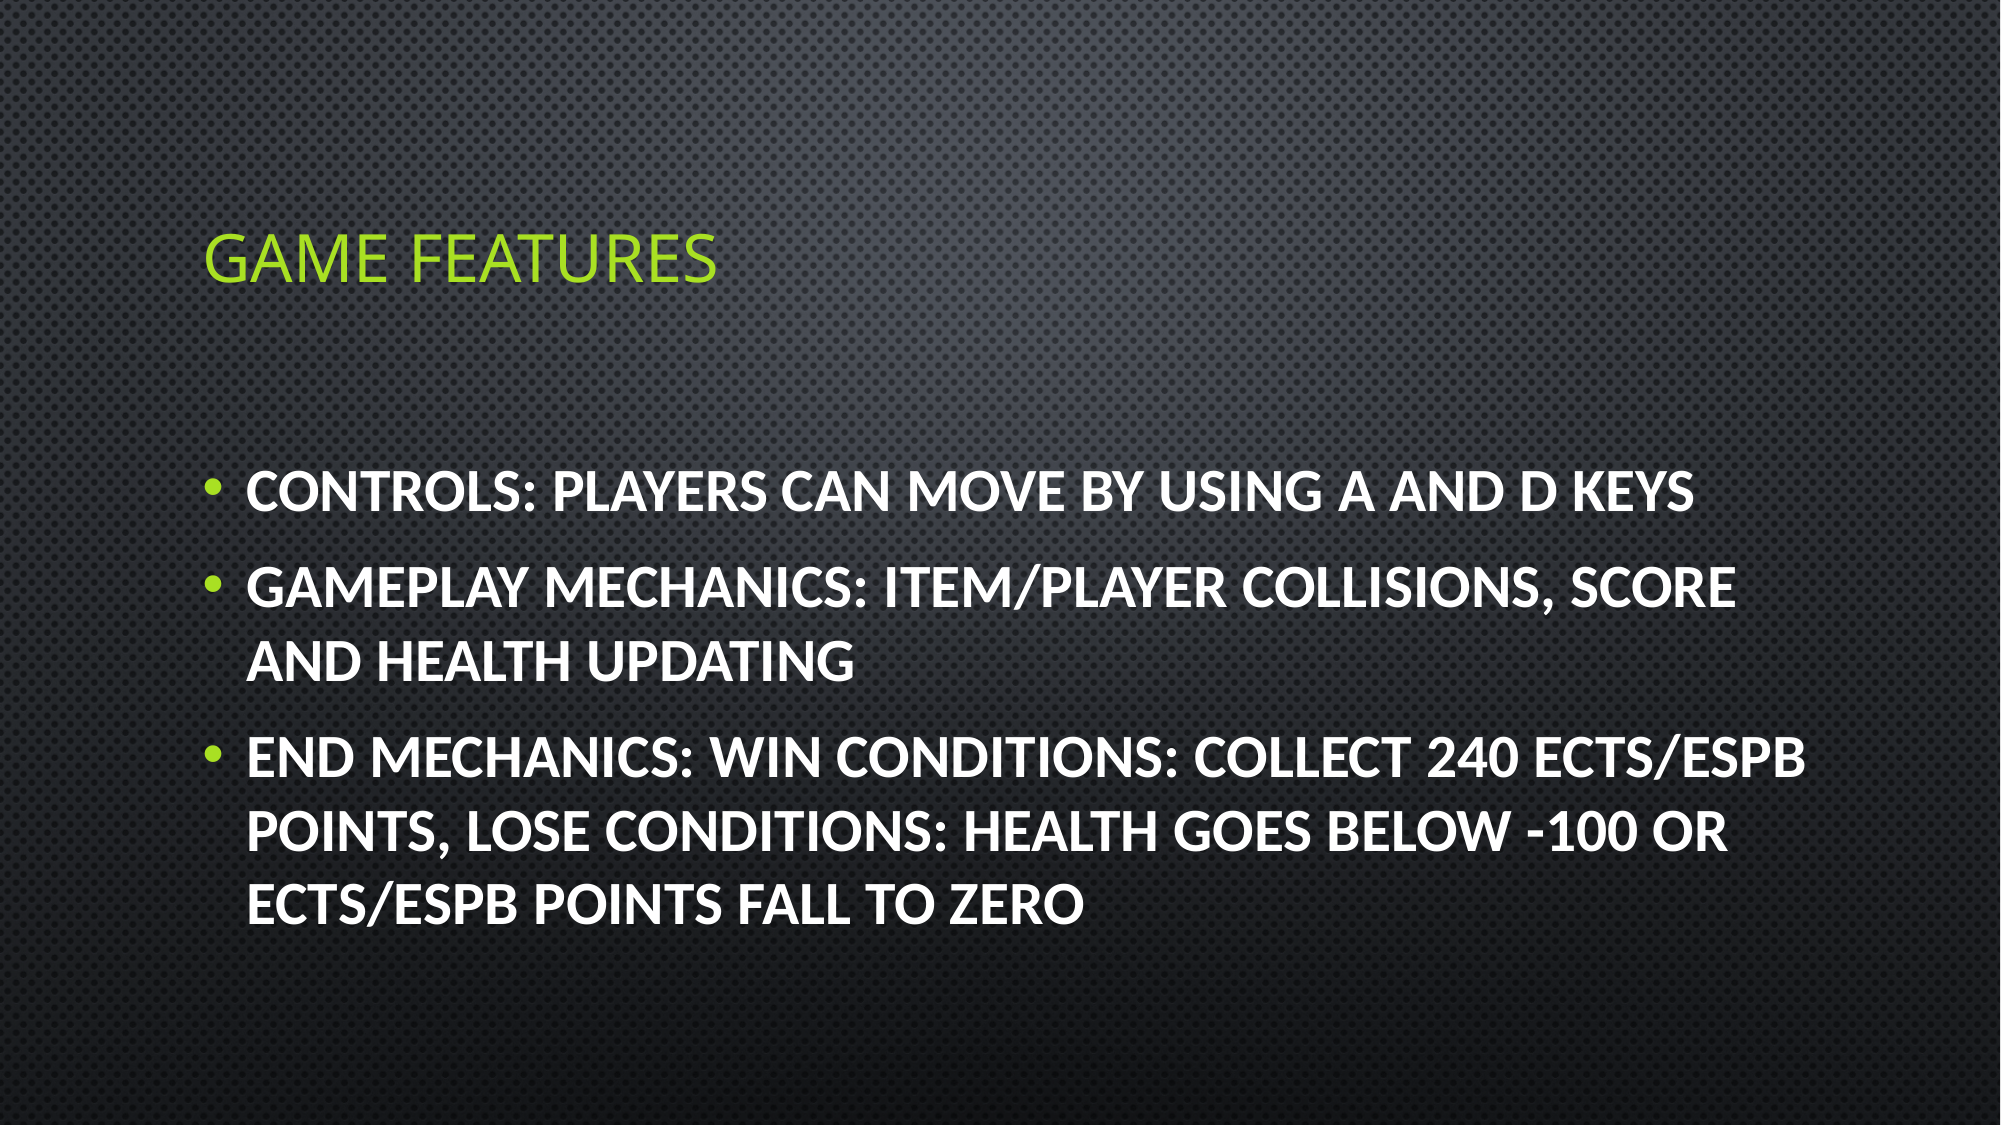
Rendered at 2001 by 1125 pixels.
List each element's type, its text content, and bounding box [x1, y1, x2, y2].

list Controls: Players can move by using A and D keys Gameplay mechanics: item/player collisions, score and health updating End mechanics: win conditions: collect 240 ects/espb points, lose conditions: health goes below -100 or ects/espb points fall to zero [187, 437, 1842, 950]
title Game features [187, 99, 1813, 413]
picture [0, 0, 2001, 1125]
